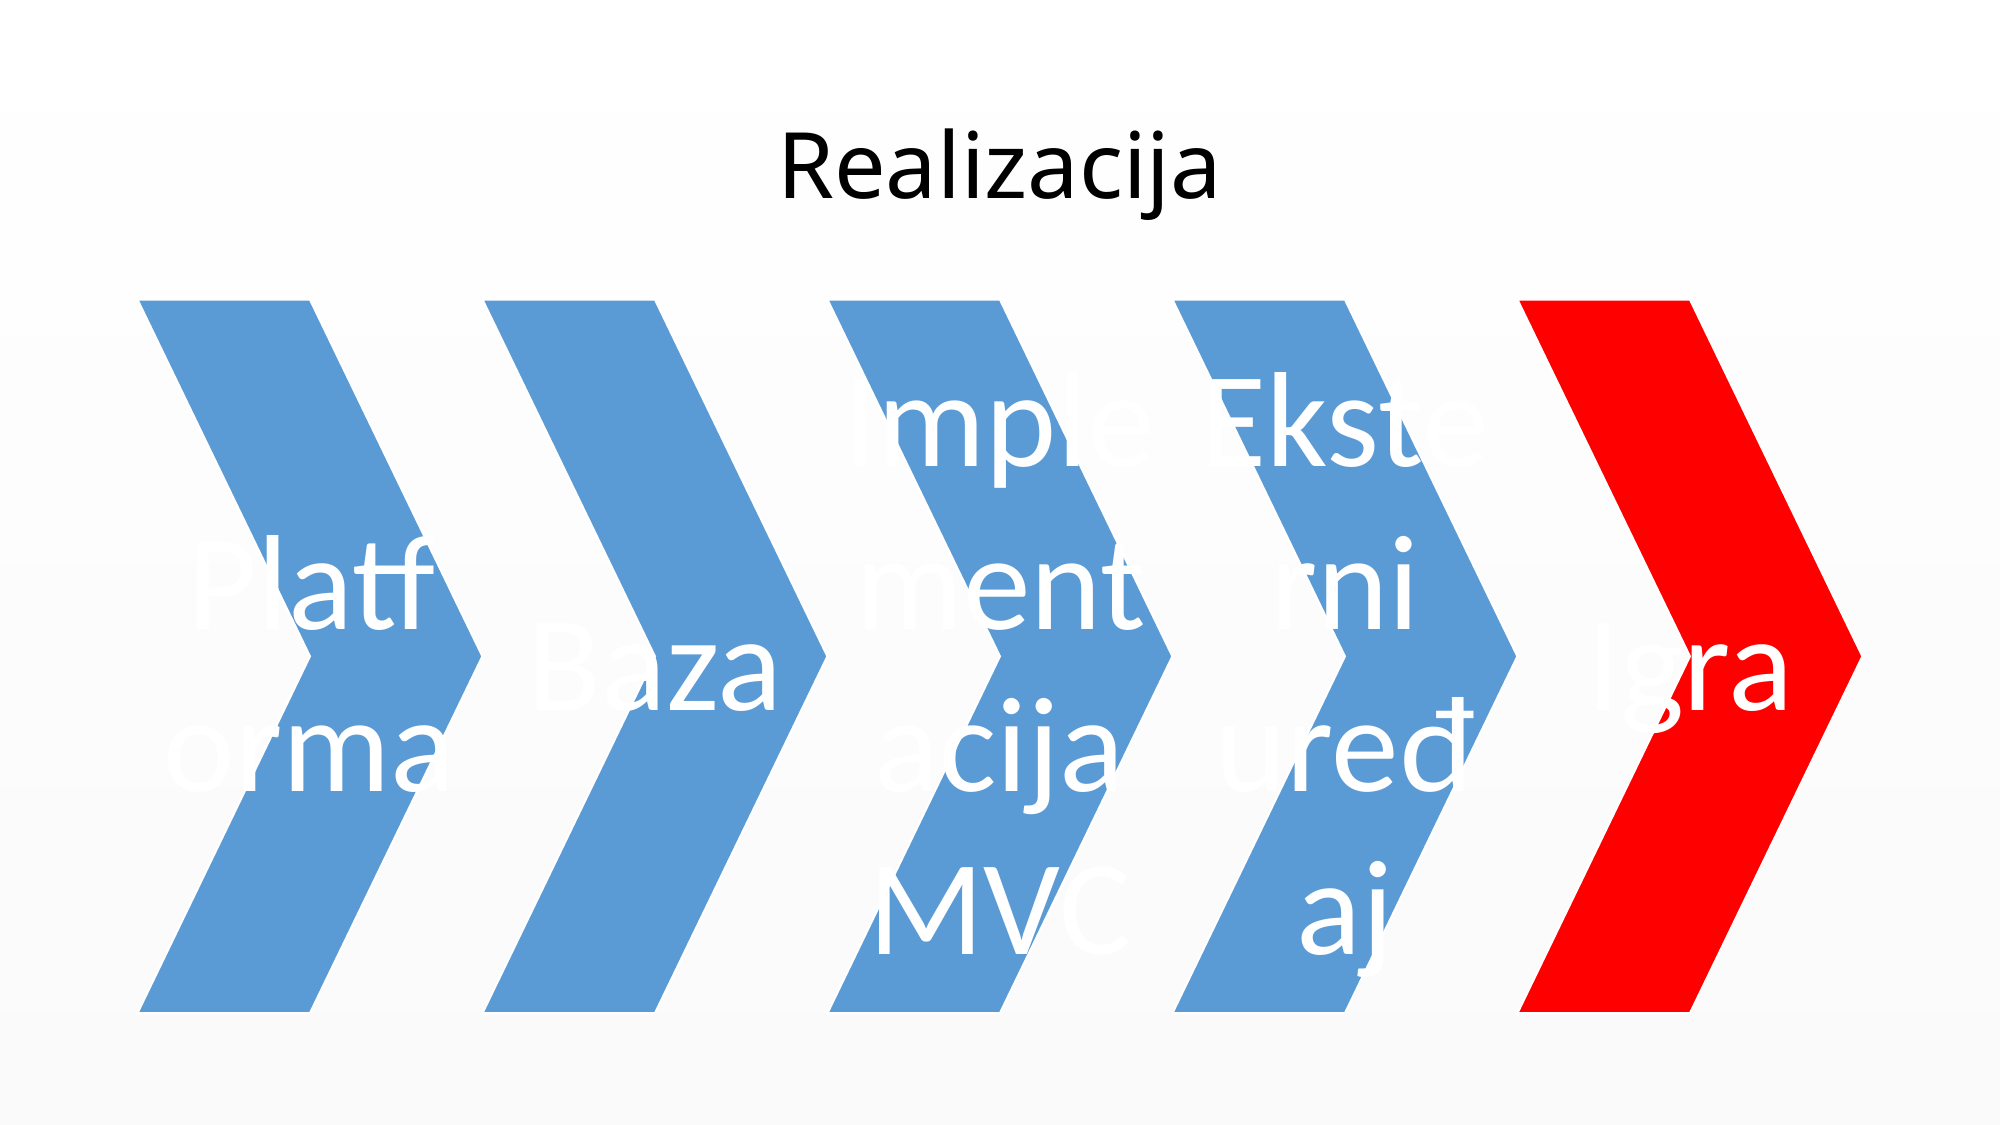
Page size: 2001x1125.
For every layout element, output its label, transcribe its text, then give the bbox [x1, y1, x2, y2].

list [137, 299, 1863, 1014]
title Realizacija [137, 59, 1863, 278]
